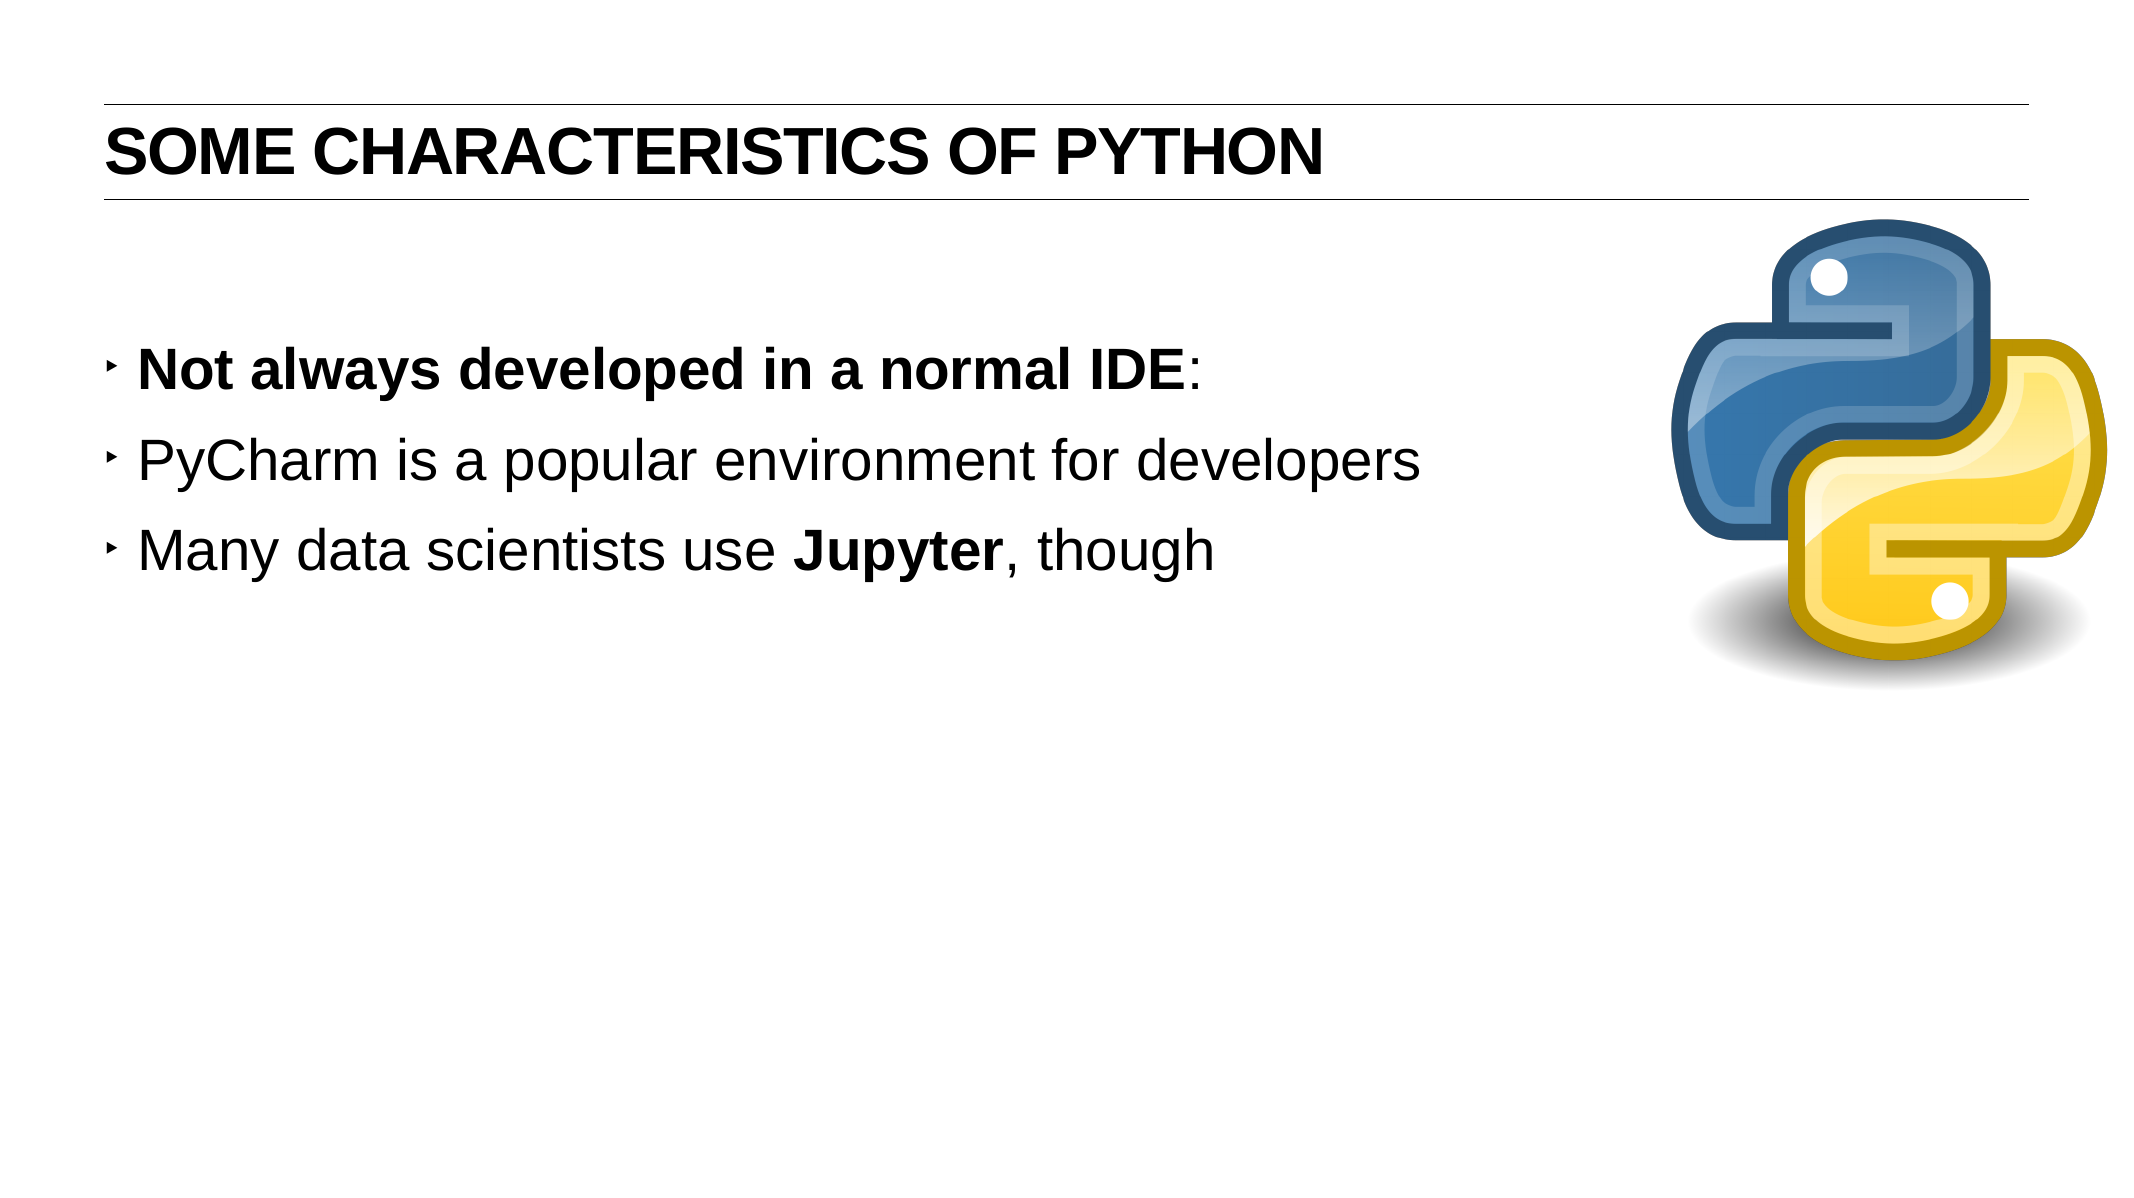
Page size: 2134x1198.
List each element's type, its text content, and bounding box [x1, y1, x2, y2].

list Not always developed in a normal IDE: PyCharm is a popular environment for developers Many data scientists use Jupyter, though [103, 330, 1439, 1088]
list Some characteristics of python [103, 120, 1372, 193]
picture [1642, 208, 2134, 702]
